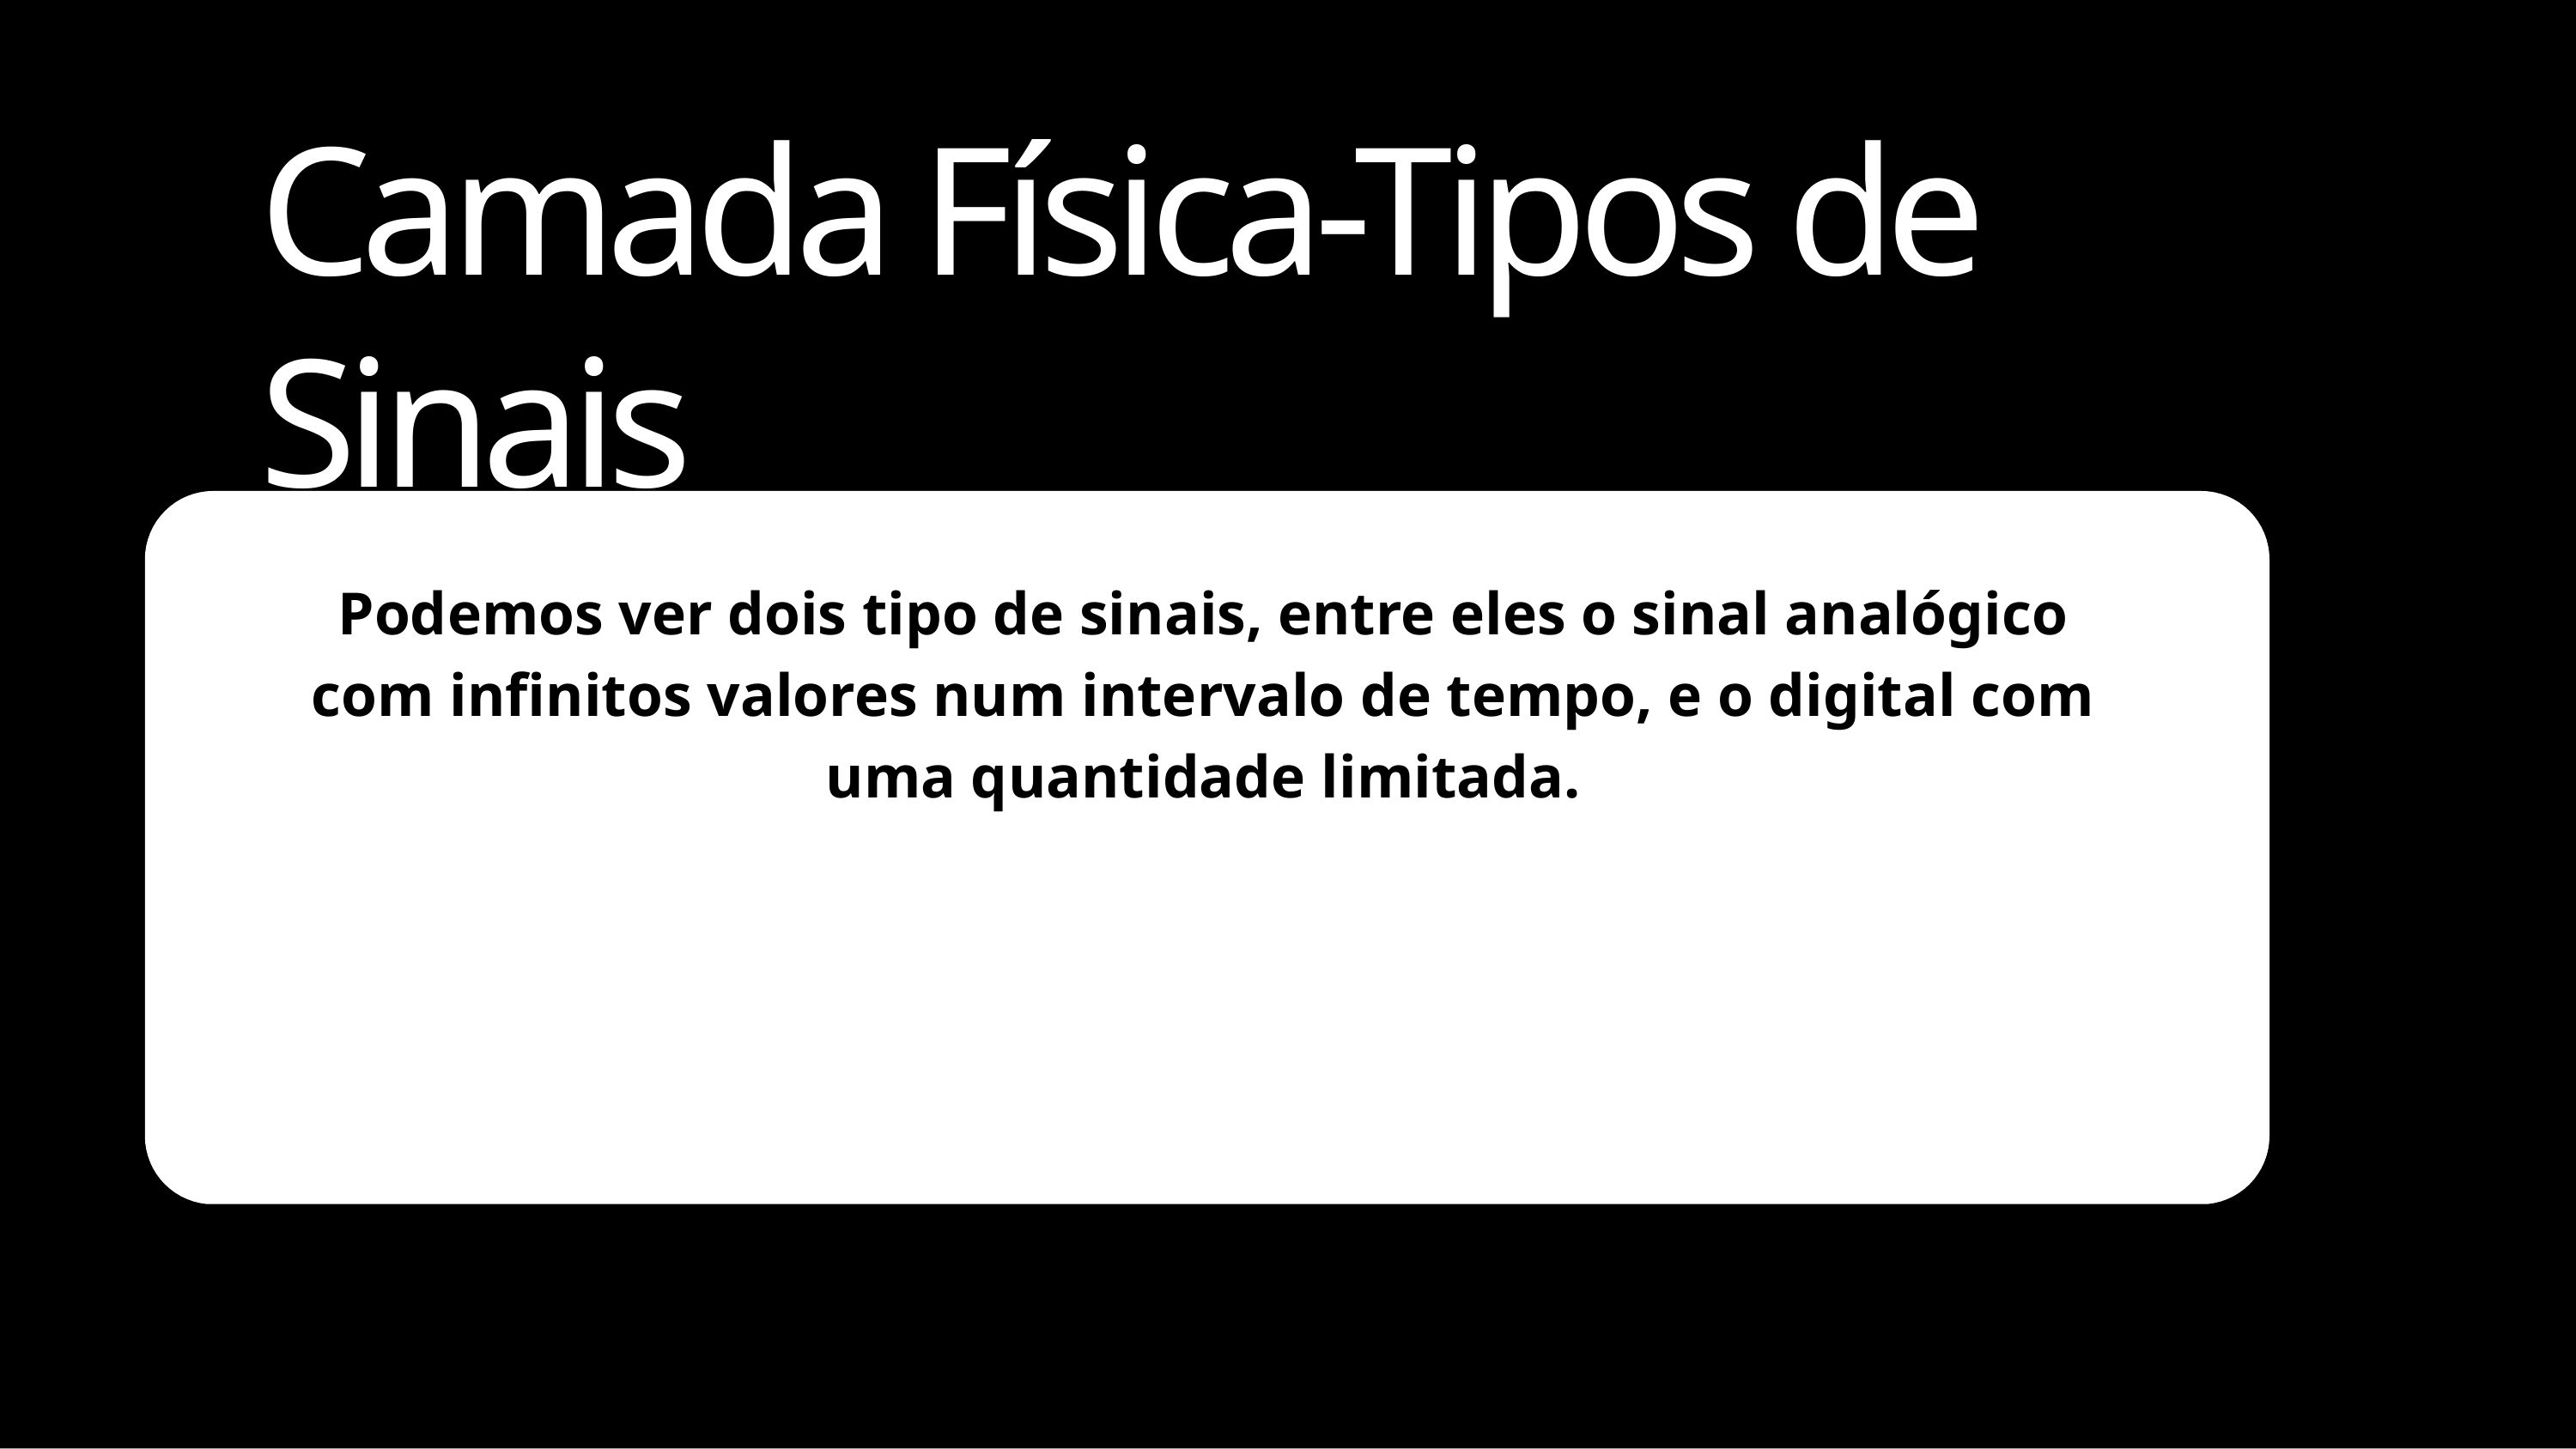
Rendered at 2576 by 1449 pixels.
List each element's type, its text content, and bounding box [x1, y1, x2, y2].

title Camada Física-Tipos de Sinais [258, 95, 2026, 523]
text_box Podemos ver dois tipo de sinais, entre eles o sinal analógico com infinitos valores num intervalo de tempo, e o digital com uma quantidade limitada. [306, 563, 2099, 810]
text_box [144, 490, 2270, 1204]
